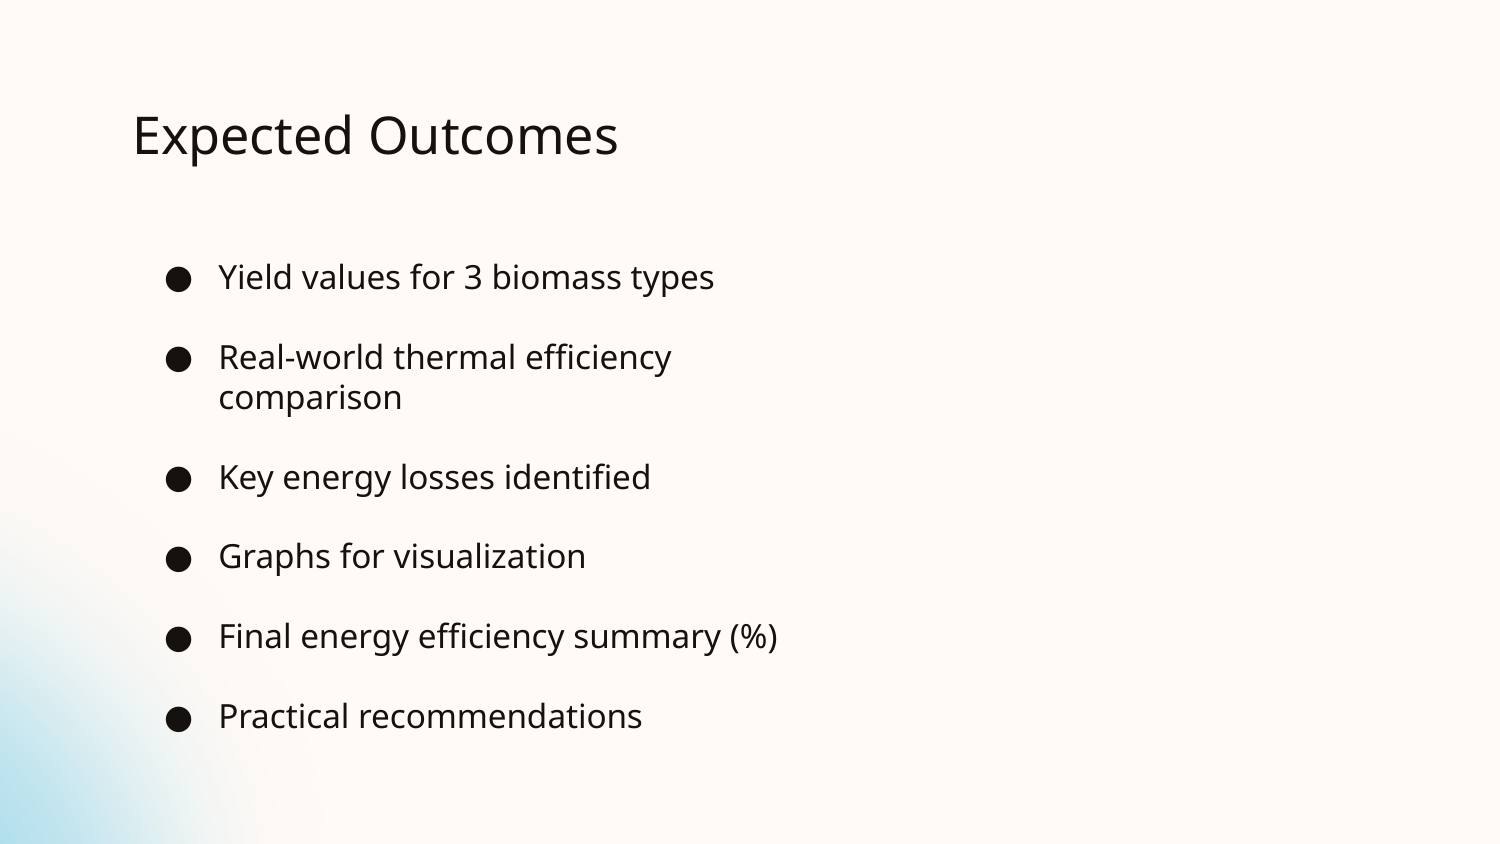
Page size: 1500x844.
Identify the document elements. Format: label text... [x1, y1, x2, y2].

title Expected Outcomes [117, 87, 1383, 178]
picture [0, 104, 673, 844]
subtitle Yield values for 3 biomass types Real-world thermal efficiency comparison Key energy losses identified Graphs for visualization Final energy efficiency summary (%) Practical recommendations [128, 241, 877, 770]
